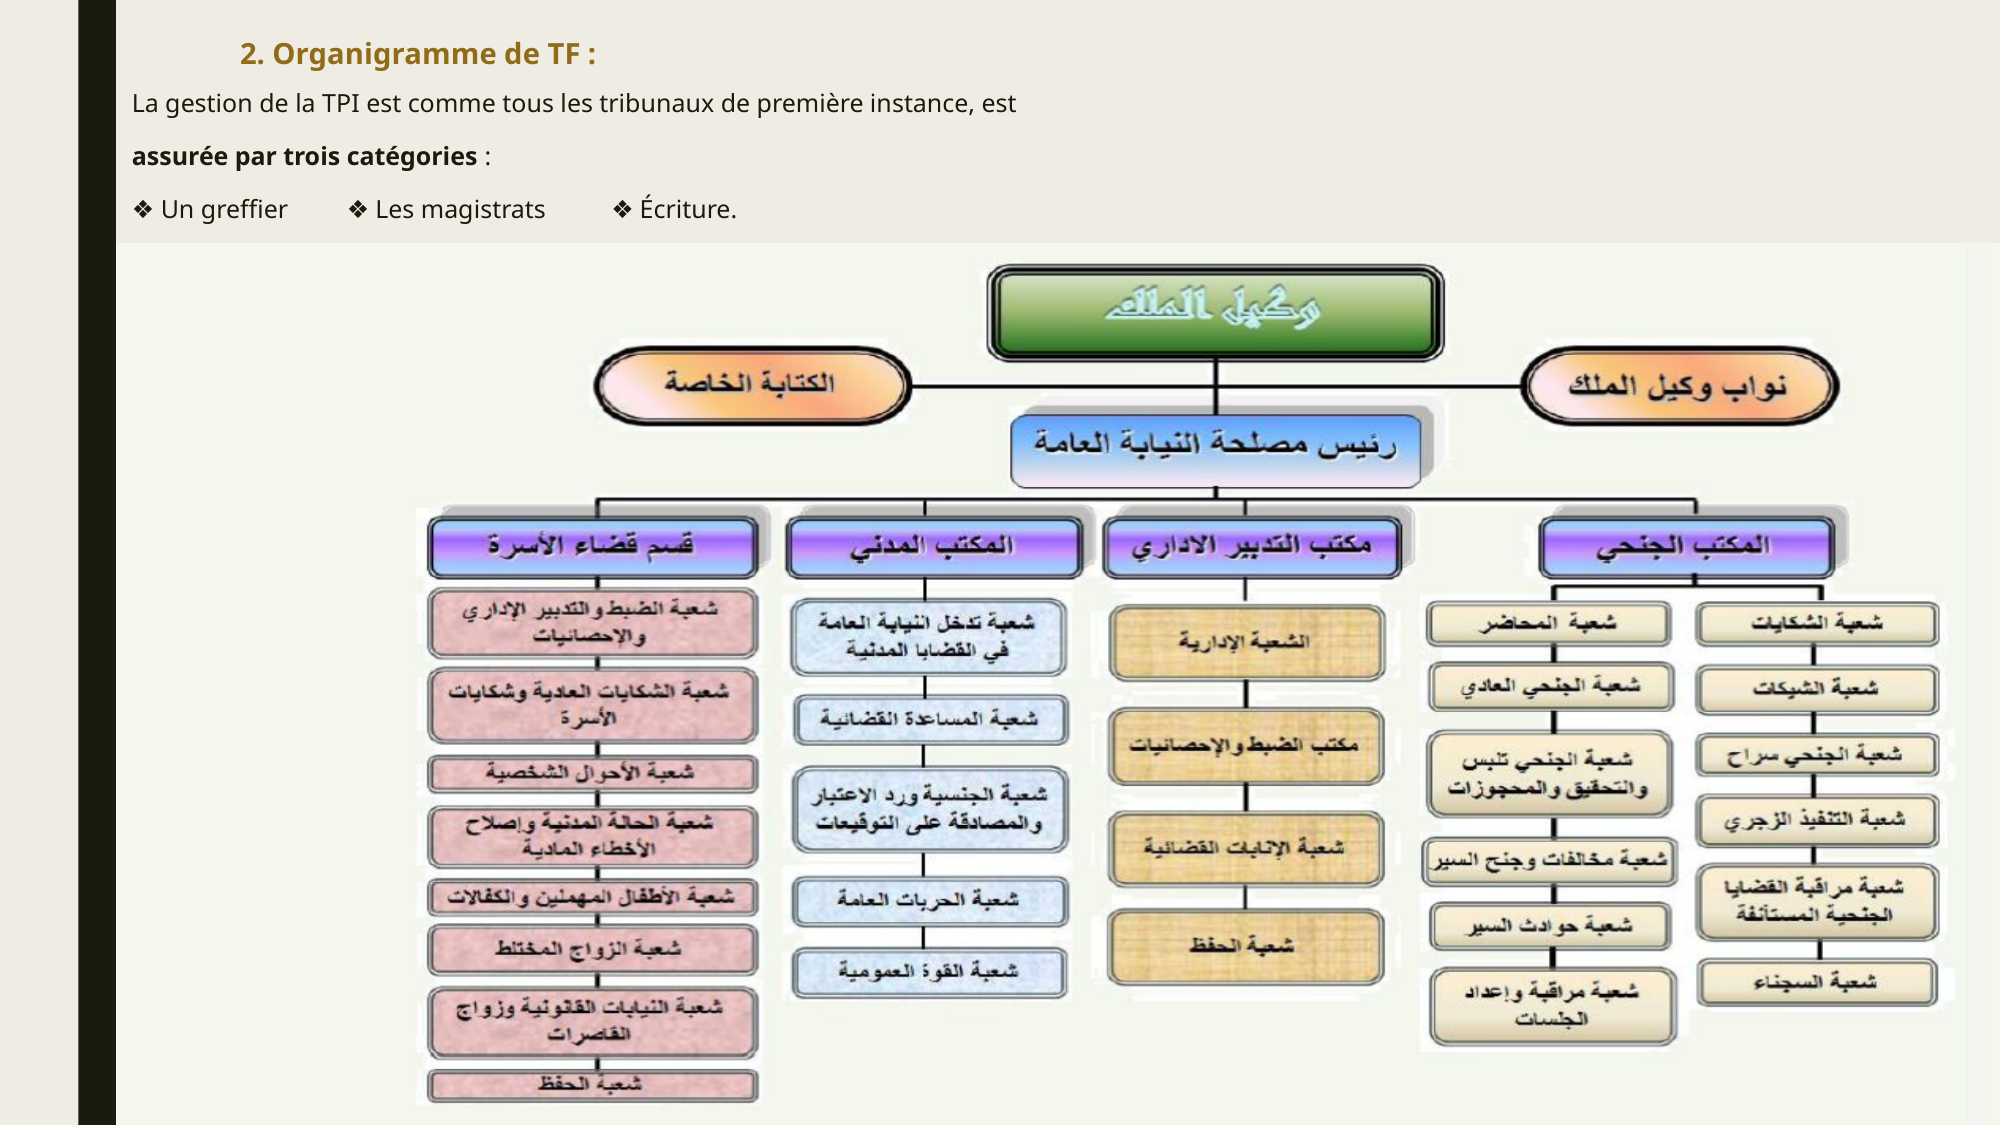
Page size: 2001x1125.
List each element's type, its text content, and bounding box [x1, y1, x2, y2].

list La gestion de la TPI est comme tous les tribunaux de première instance, est assurée par trois catégories : ❖ Un greffier ❖ Les magistrats ❖ Écriture. [116, 82, 1800, 243]
picture [116, 243, 2000, 1125]
title 2. Organigramme de TF : [225, 32, 1800, 82]
